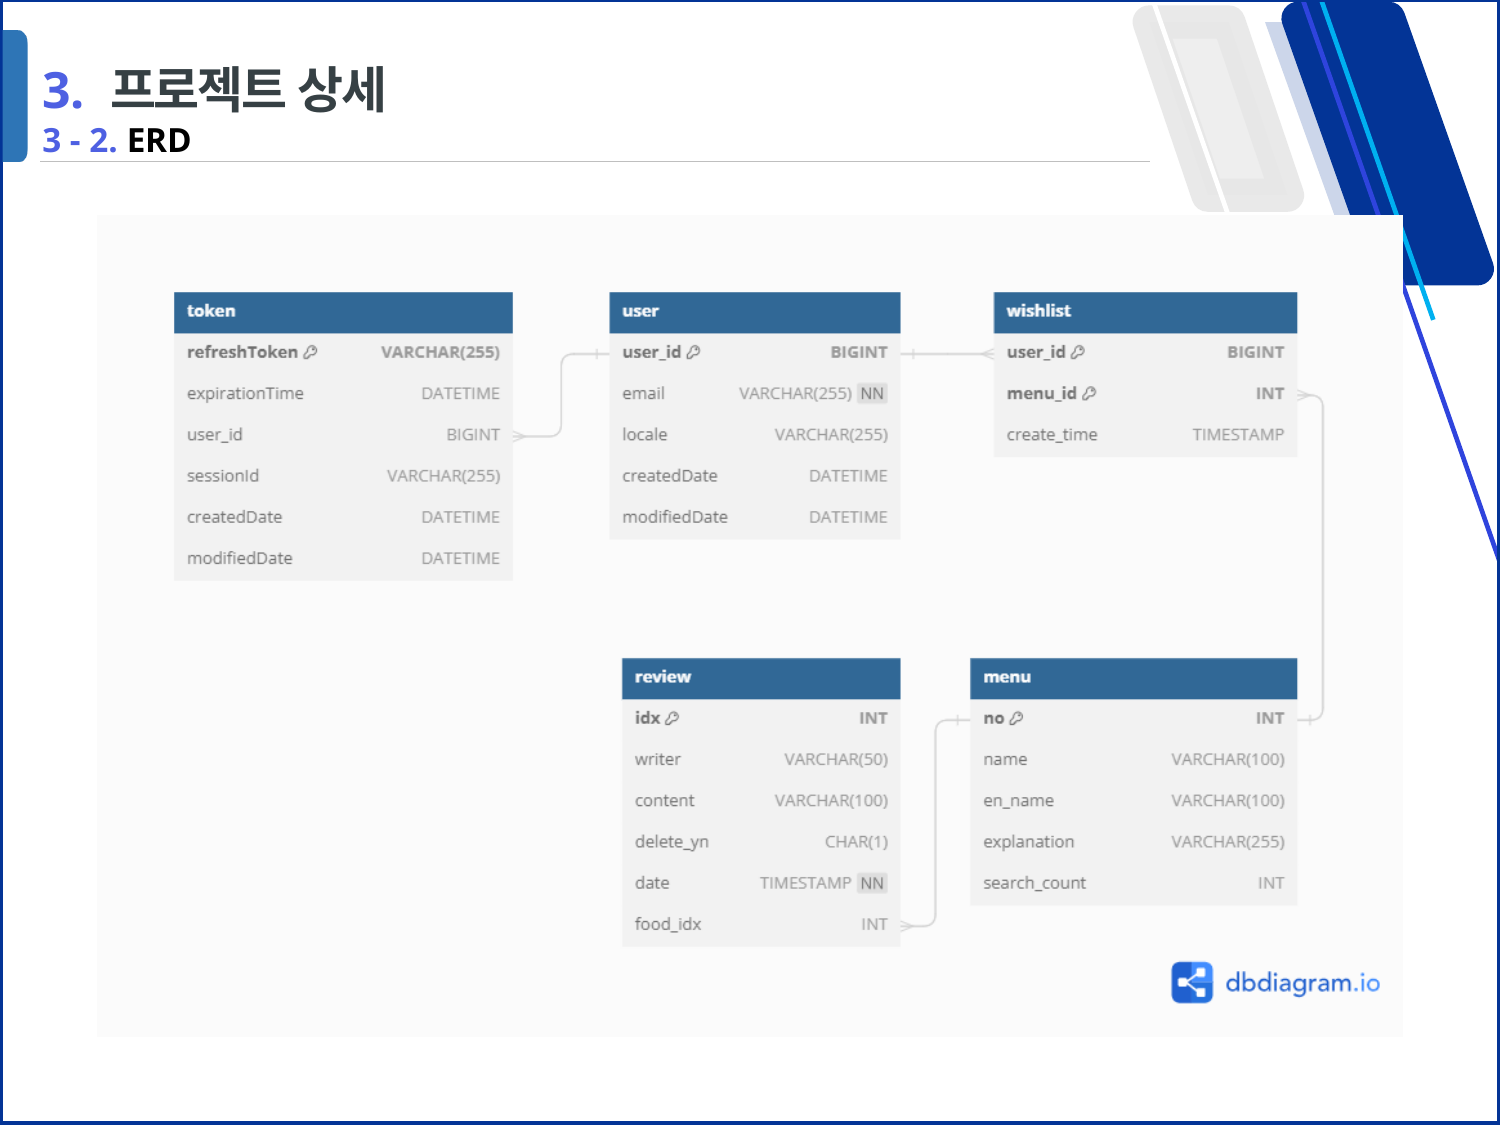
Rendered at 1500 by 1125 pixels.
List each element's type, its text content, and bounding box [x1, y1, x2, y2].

picture [97, 215, 1404, 1037]
text_box 3. 프로젝트 상세 3 - 2. ERD [27, 51, 1319, 167]
picture [2, 30, 28, 162]
